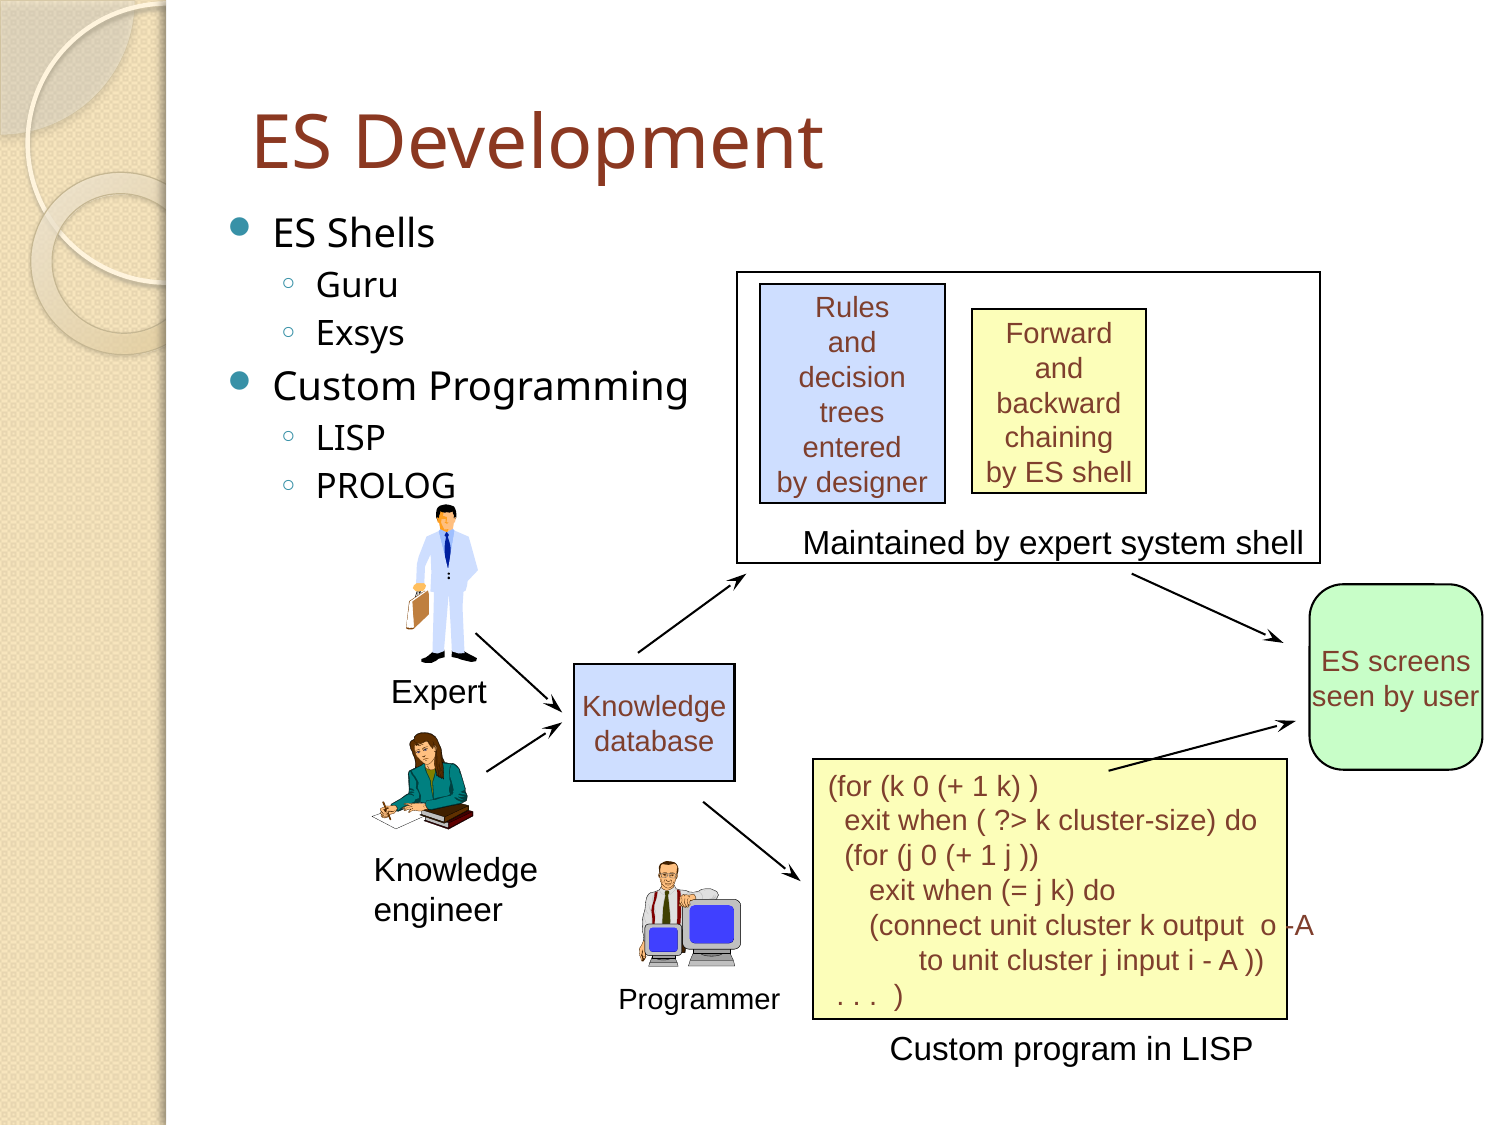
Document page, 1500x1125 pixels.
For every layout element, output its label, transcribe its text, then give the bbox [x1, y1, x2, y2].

text_box (for (k 0 (+ 1 k) ) exit when ( ?> k cluster-size) do (for (j 0 (+ 1 j )) exit when (= j k) do (connect unit cluster k output o -A to unit cluster j input i - A )) . . . ) [812, 759, 1288, 1019]
text_box [736, 271, 1320, 563]
text_box [780, 863, 801, 882]
text_box [1274, 720, 1297, 733]
title ES Development [235, 45, 1466, 233]
text_box [542, 693, 563, 713]
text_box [405, 503, 479, 664]
text_box Maintained by expert system shell [787, 513, 1321, 569]
text_box Expert [375, 662, 503, 718]
text_box [1262, 628, 1284, 643]
text_box Knowledge engineer [358, 840, 563, 936]
text_box [725, 573, 747, 591]
text_box Knowledge database [574, 664, 735, 781]
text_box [371, 732, 474, 830]
text_box [541, 722, 563, 739]
text_box Programmer [603, 973, 796, 1024]
list ES Shells Guru Exsys Custom Programming LISP PROLOG [200, 200, 922, 516]
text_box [638, 860, 741, 967]
text_box Custom program in LISP [874, 1019, 1270, 1075]
text_box ES screens seen by user [1309, 584, 1483, 770]
